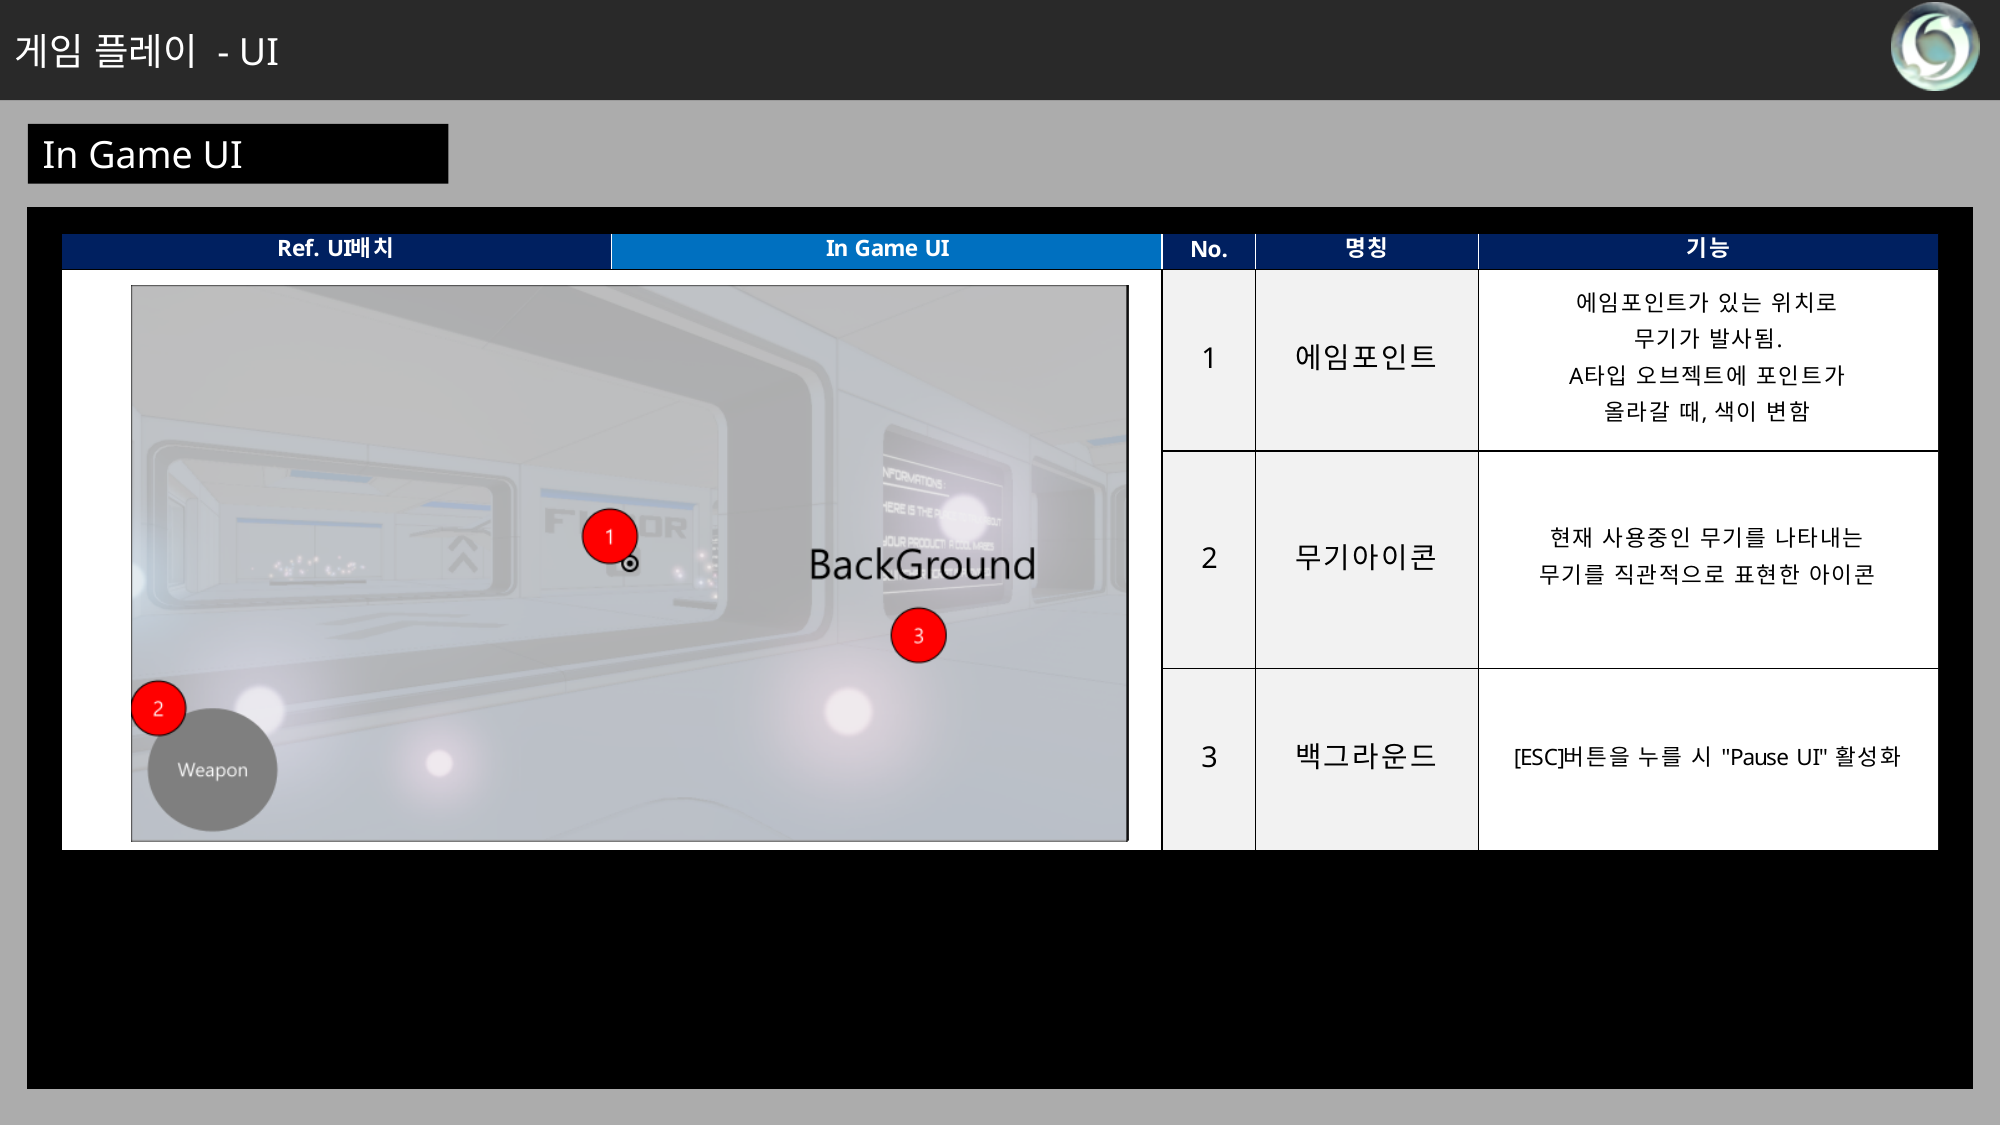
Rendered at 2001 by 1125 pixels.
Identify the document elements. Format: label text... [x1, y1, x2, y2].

text_box [27, 207, 1973, 1089]
picture [60, 232, 1940, 852]
text_box In Game UI [27, 123, 449, 184]
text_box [0, 0, 2000, 101]
text_box [0, 101, 2000, 1125]
